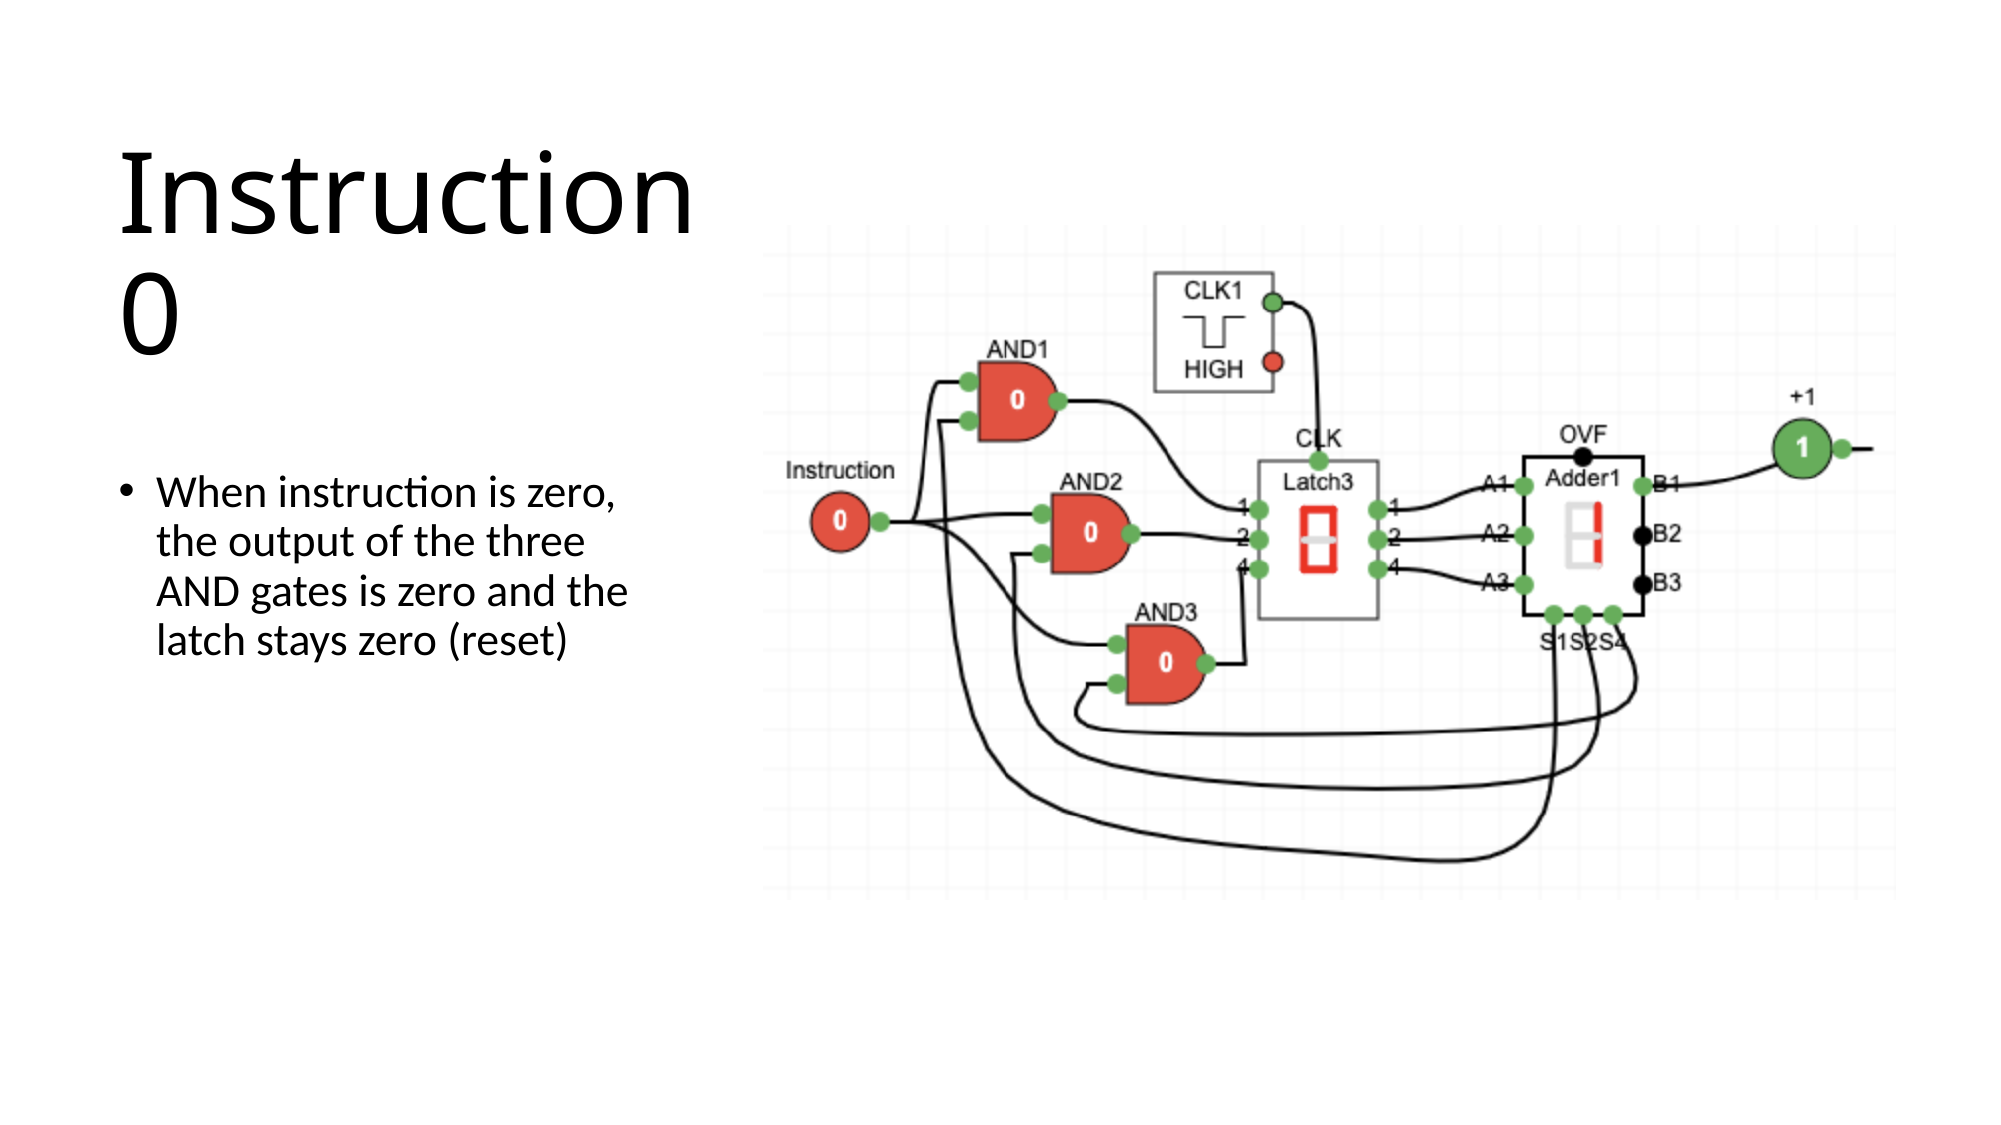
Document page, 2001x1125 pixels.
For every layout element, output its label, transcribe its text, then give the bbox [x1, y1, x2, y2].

title Instruction 0 [103, 104, 724, 387]
list When instruction is zero, the output of the three AND gates is zero and the latch stays zero (reset) [103, 460, 666, 1020]
picture [763, 225, 1896, 900]
